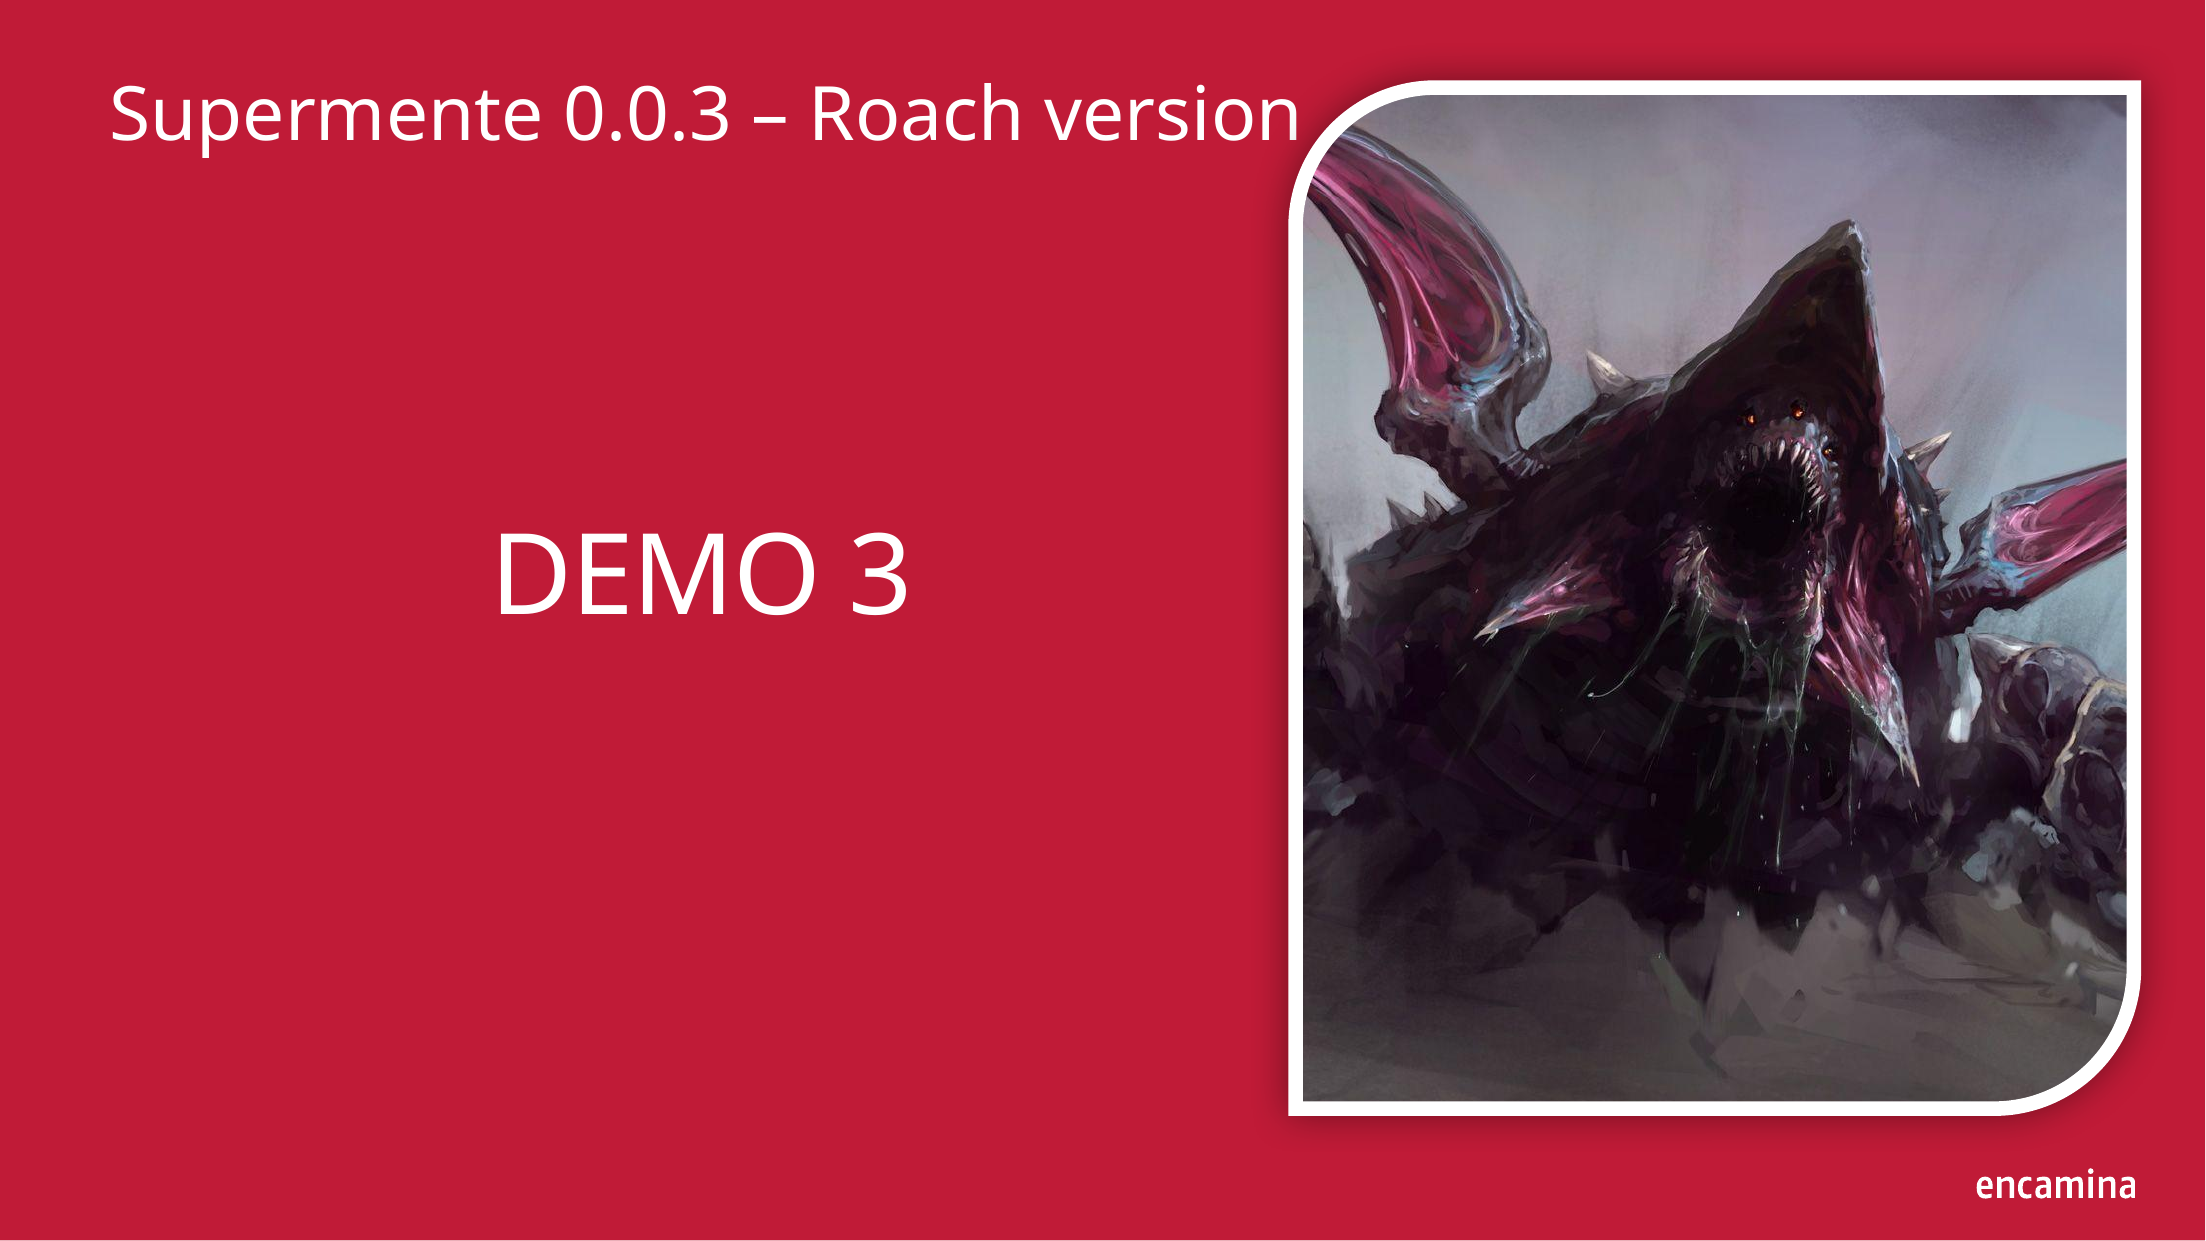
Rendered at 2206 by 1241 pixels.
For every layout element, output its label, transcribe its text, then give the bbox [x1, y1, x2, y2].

text_box DEMO 3 [490, 501, 984, 637]
title Supermente 0.0.3 – Roach version [92, 49, 2098, 172]
picture [1295, 87, 2135, 1109]
